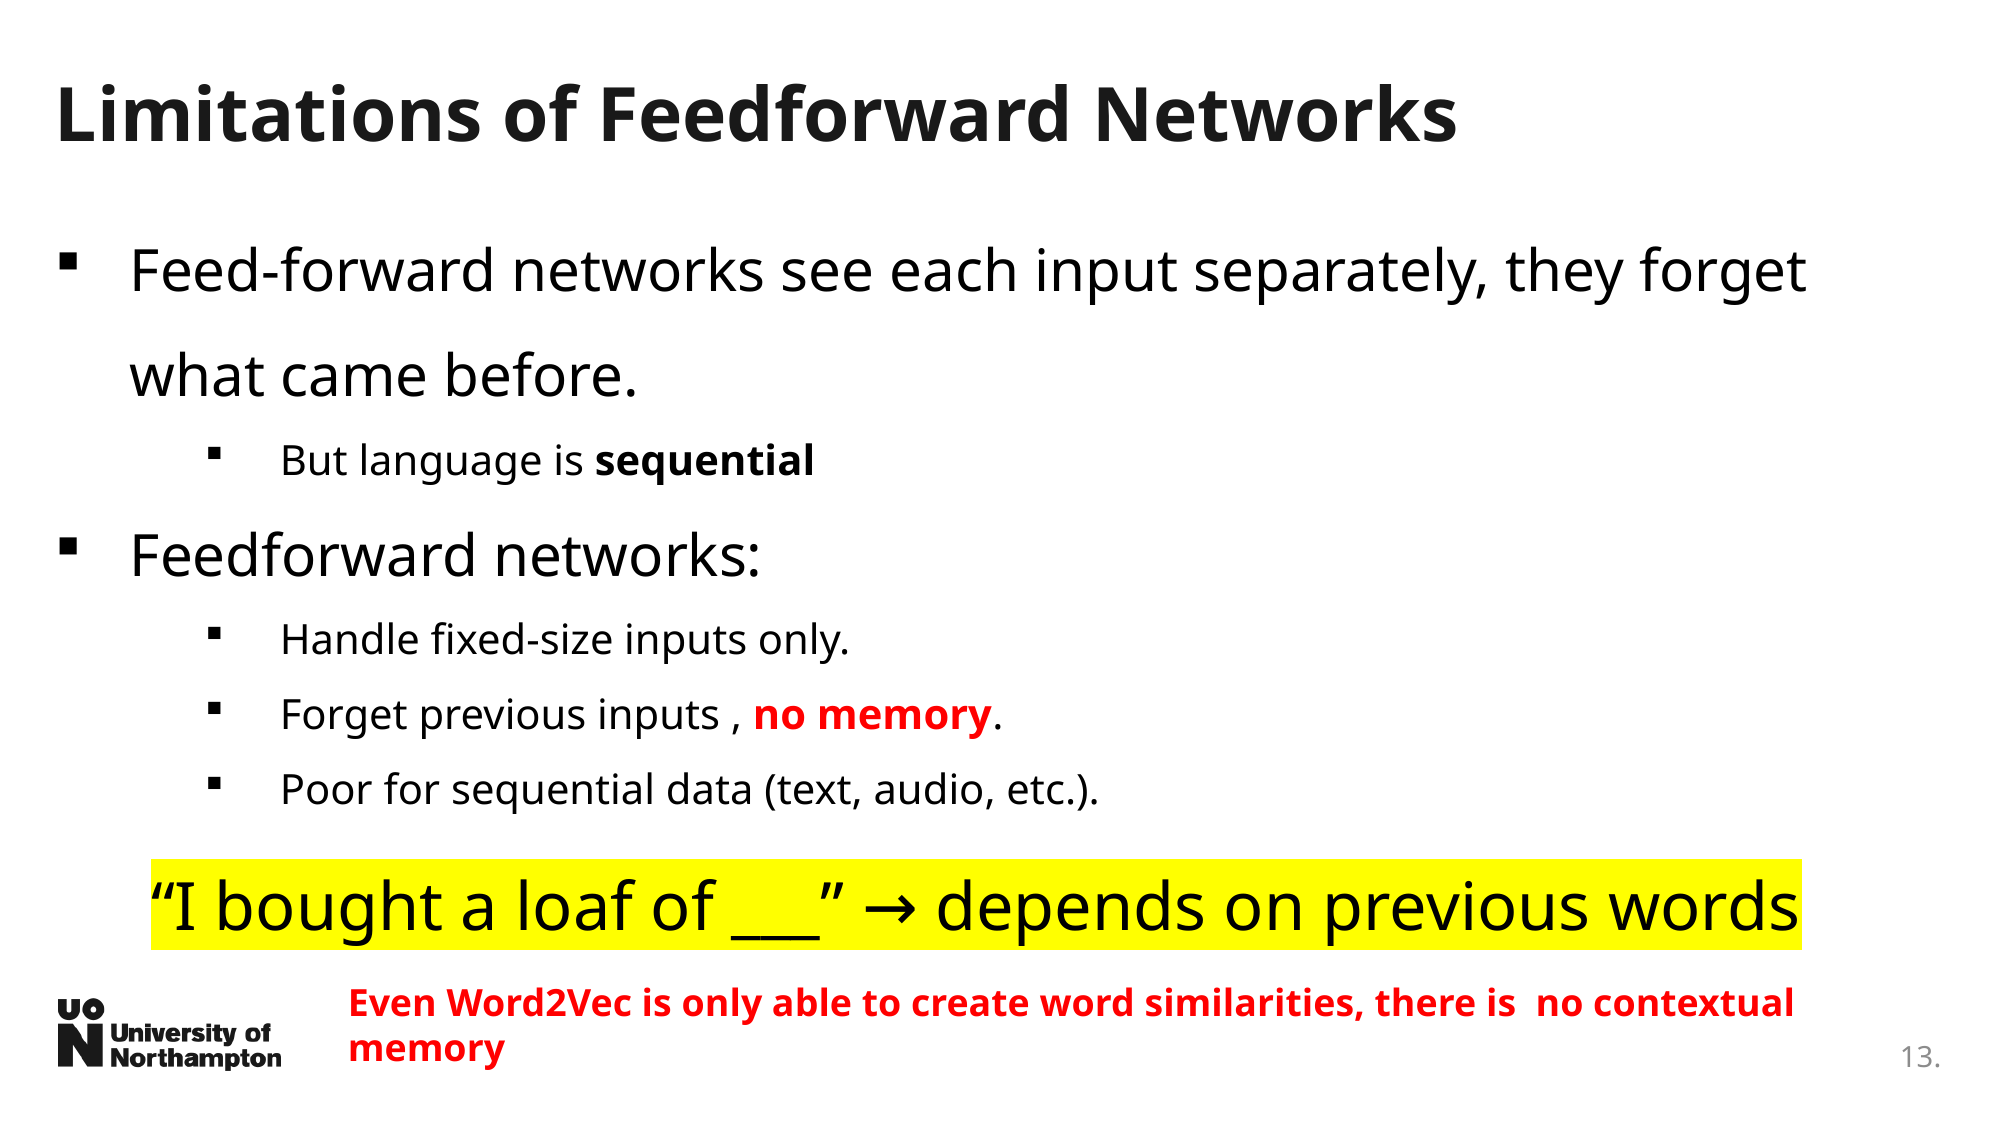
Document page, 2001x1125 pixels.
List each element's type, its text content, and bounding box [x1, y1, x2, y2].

picture [58, 1001, 281, 1071]
title Limitations of Feedforward Networks [39, 69, 1765, 168]
text_box Feed-forward networks see each input separately, they forget what came before. But language is sequential Feedforward networks: Handle fixed-size inputs only. Forget previous inputs , no memory. Poor for sequential data (text, audio, etc.). “I bought a loaf of ___” → depends on previous words [39, 191, 1914, 1001]
text_box Even Word2Vec is only able to create word similarities, there is no contextual memory [333, 971, 1823, 1077]
slide_number 13. [1743, 1027, 1957, 1087]
